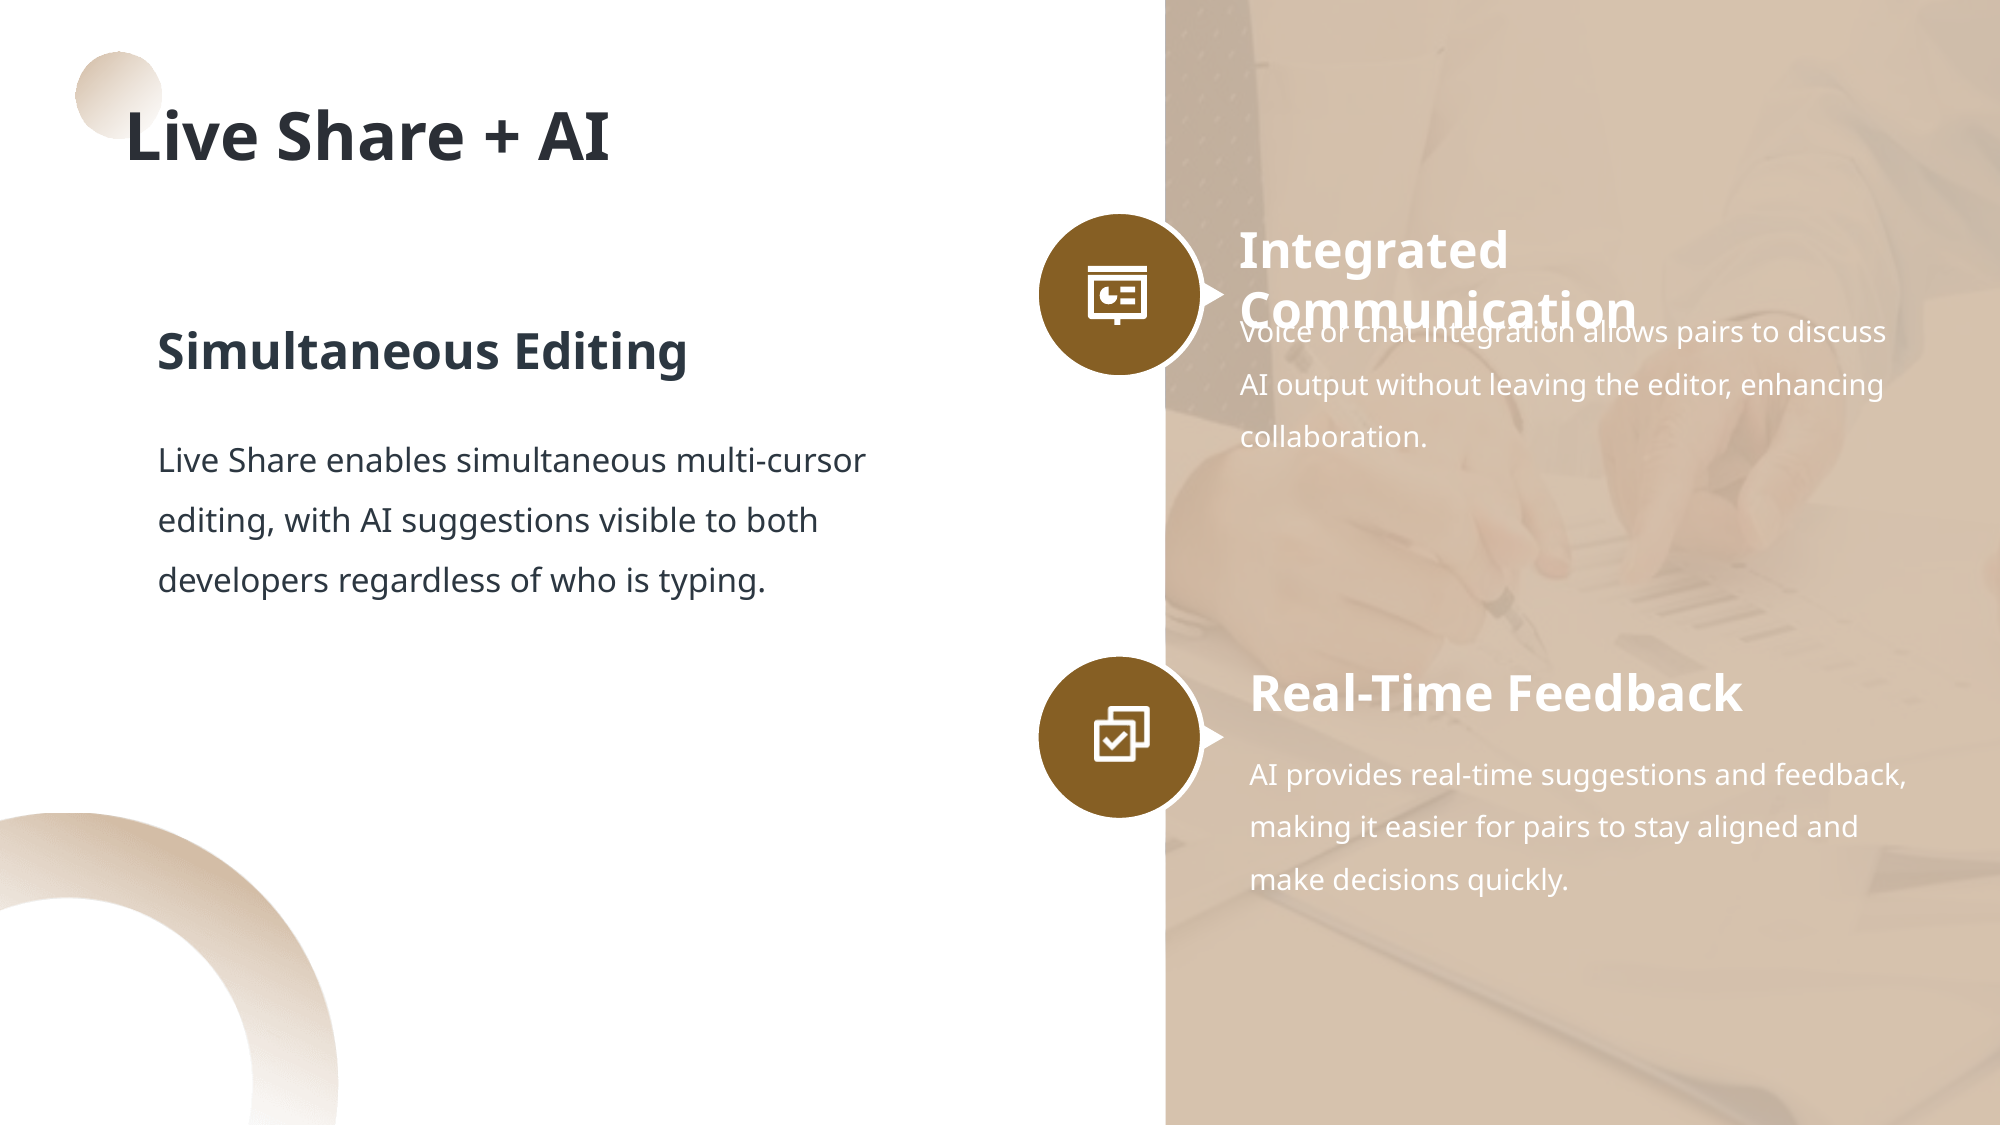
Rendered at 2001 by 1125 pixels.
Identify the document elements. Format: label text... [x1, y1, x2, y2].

picture [1165, 0, 2000, 1125]
text_box [1036, 654, 1165, 821]
text_box Simultaneous Editing [142, 311, 971, 387]
text_box [1087, 265, 1147, 325]
picture [1094, 706, 1150, 762]
text_box Live Share enables simultaneous multi-cursor editing, with AI suggestions visible to both developers regardless of who is typing. [142, 411, 970, 607]
text_box Live Share + AI [109, 85, 1139, 181]
text_box [1036, 211, 1165, 378]
picture [0, 813, 339, 1125]
text_box [57, 33, 170, 147]
